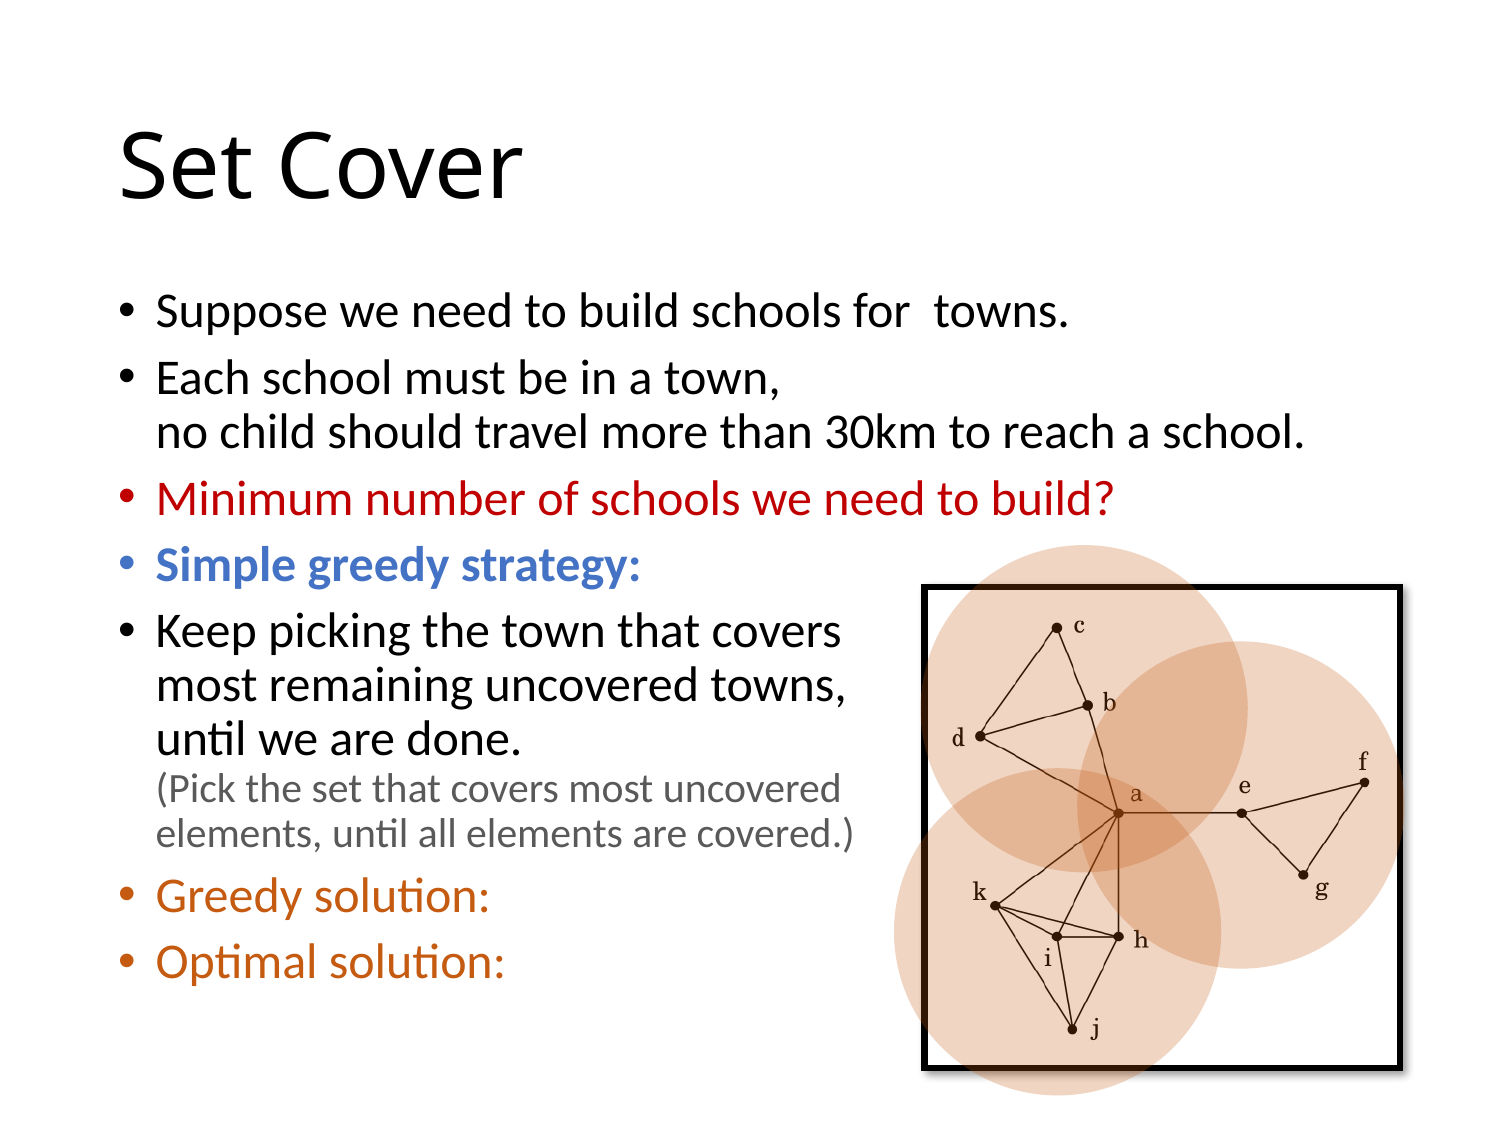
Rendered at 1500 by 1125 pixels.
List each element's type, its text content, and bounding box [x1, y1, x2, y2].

title Set Cover [103, 59, 1397, 278]
picture [927, 589, 1397, 1066]
text_box [1397, 752, 1406, 858]
text_box [971, 544, 1198, 589]
text_box [919, 659, 927, 758]
text_box [892, 831, 927, 1033]
text_box [962, 1066, 1154, 1097]
